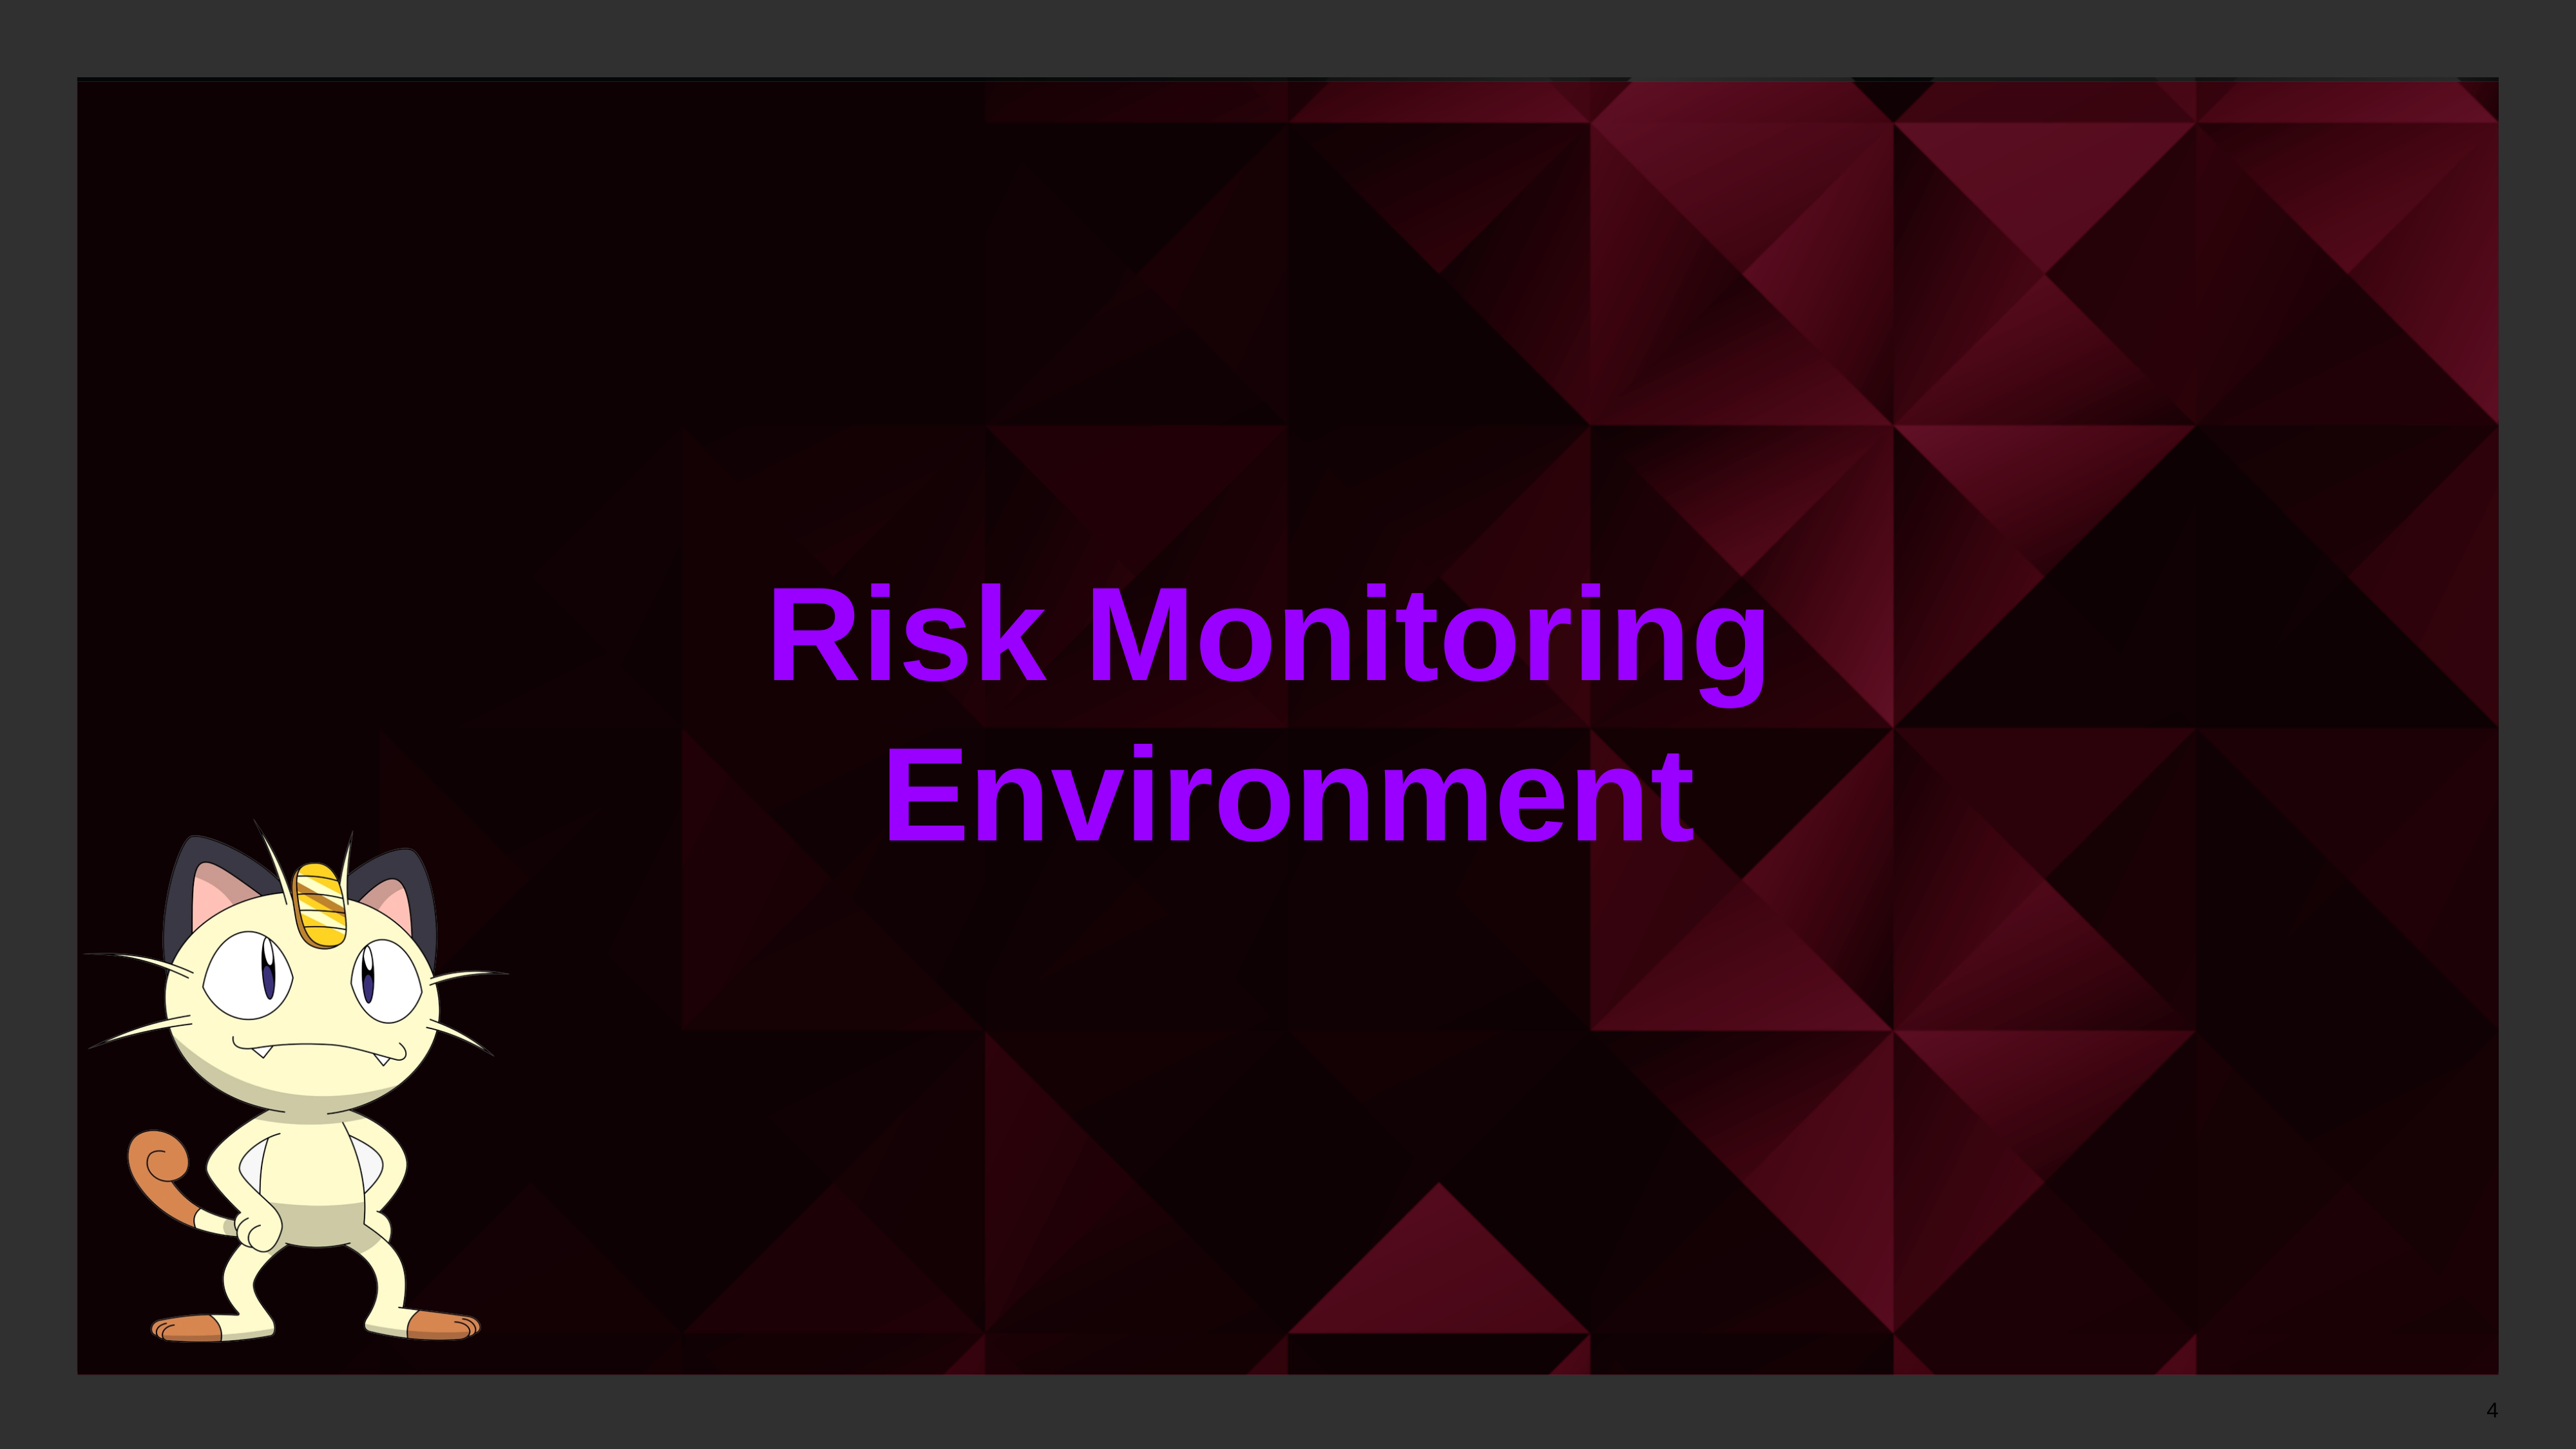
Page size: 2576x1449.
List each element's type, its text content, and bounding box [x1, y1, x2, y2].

text_box ‹#› [2425, 1396, 2499, 1426]
picture [77, 77, 2499, 1376]
